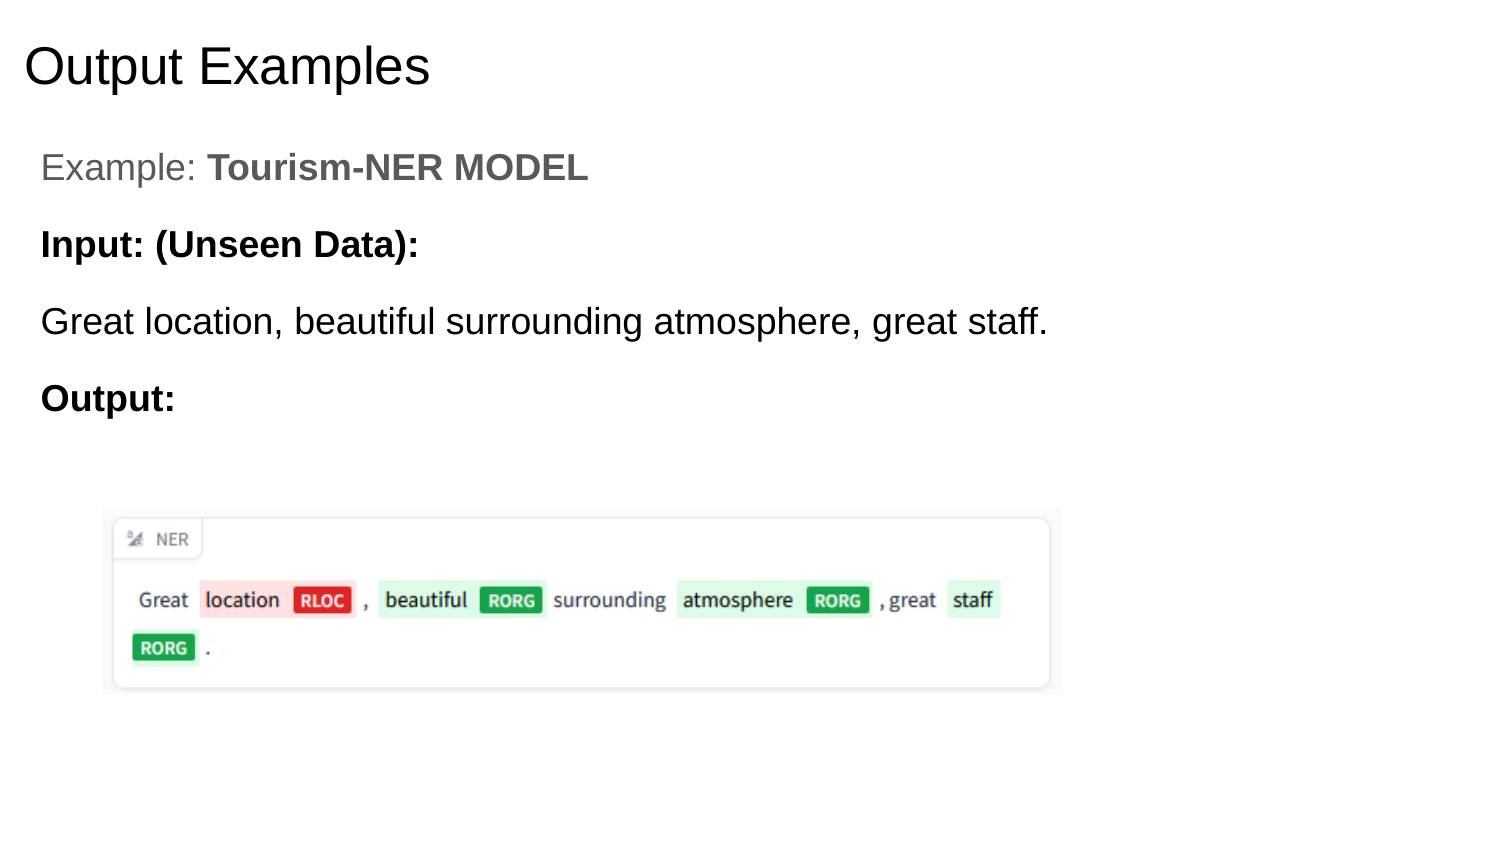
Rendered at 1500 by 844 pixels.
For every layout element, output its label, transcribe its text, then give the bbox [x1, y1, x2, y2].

list Example: Tourism-NER MODEL Input: (Unseen Data): Great location, beautiful surrounding atmosphere, great staff. Output: [25, 121, 1424, 683]
title Output Examples [9, 16, 1407, 111]
picture [103, 508, 1062, 694]
